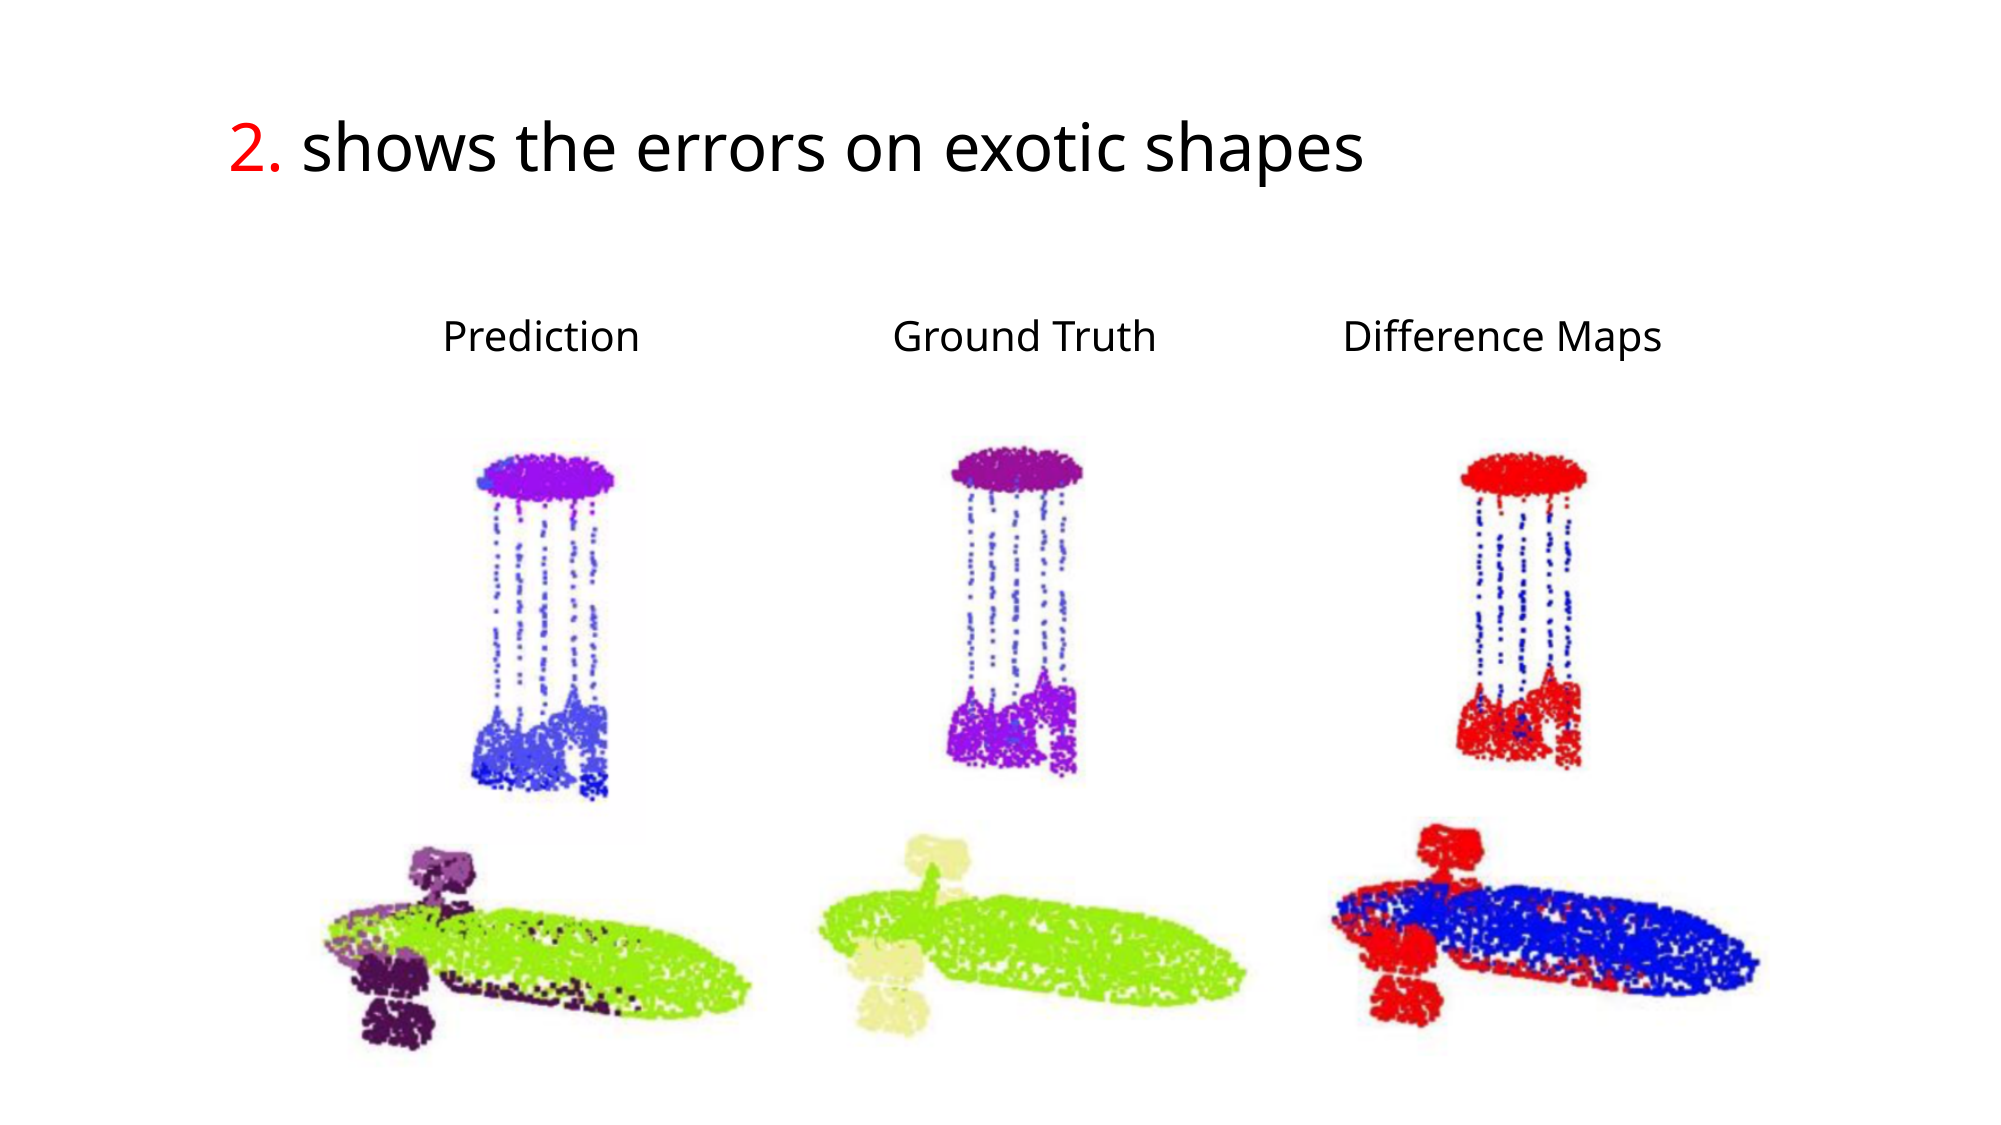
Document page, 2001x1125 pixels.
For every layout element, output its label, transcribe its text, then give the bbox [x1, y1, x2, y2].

picture [283, 434, 1770, 1081]
text_box 2. shows the errors on exotic shapes [213, 97, 1399, 192]
text_box Prediction Ground Truth Difference Maps [427, 302, 1678, 368]
